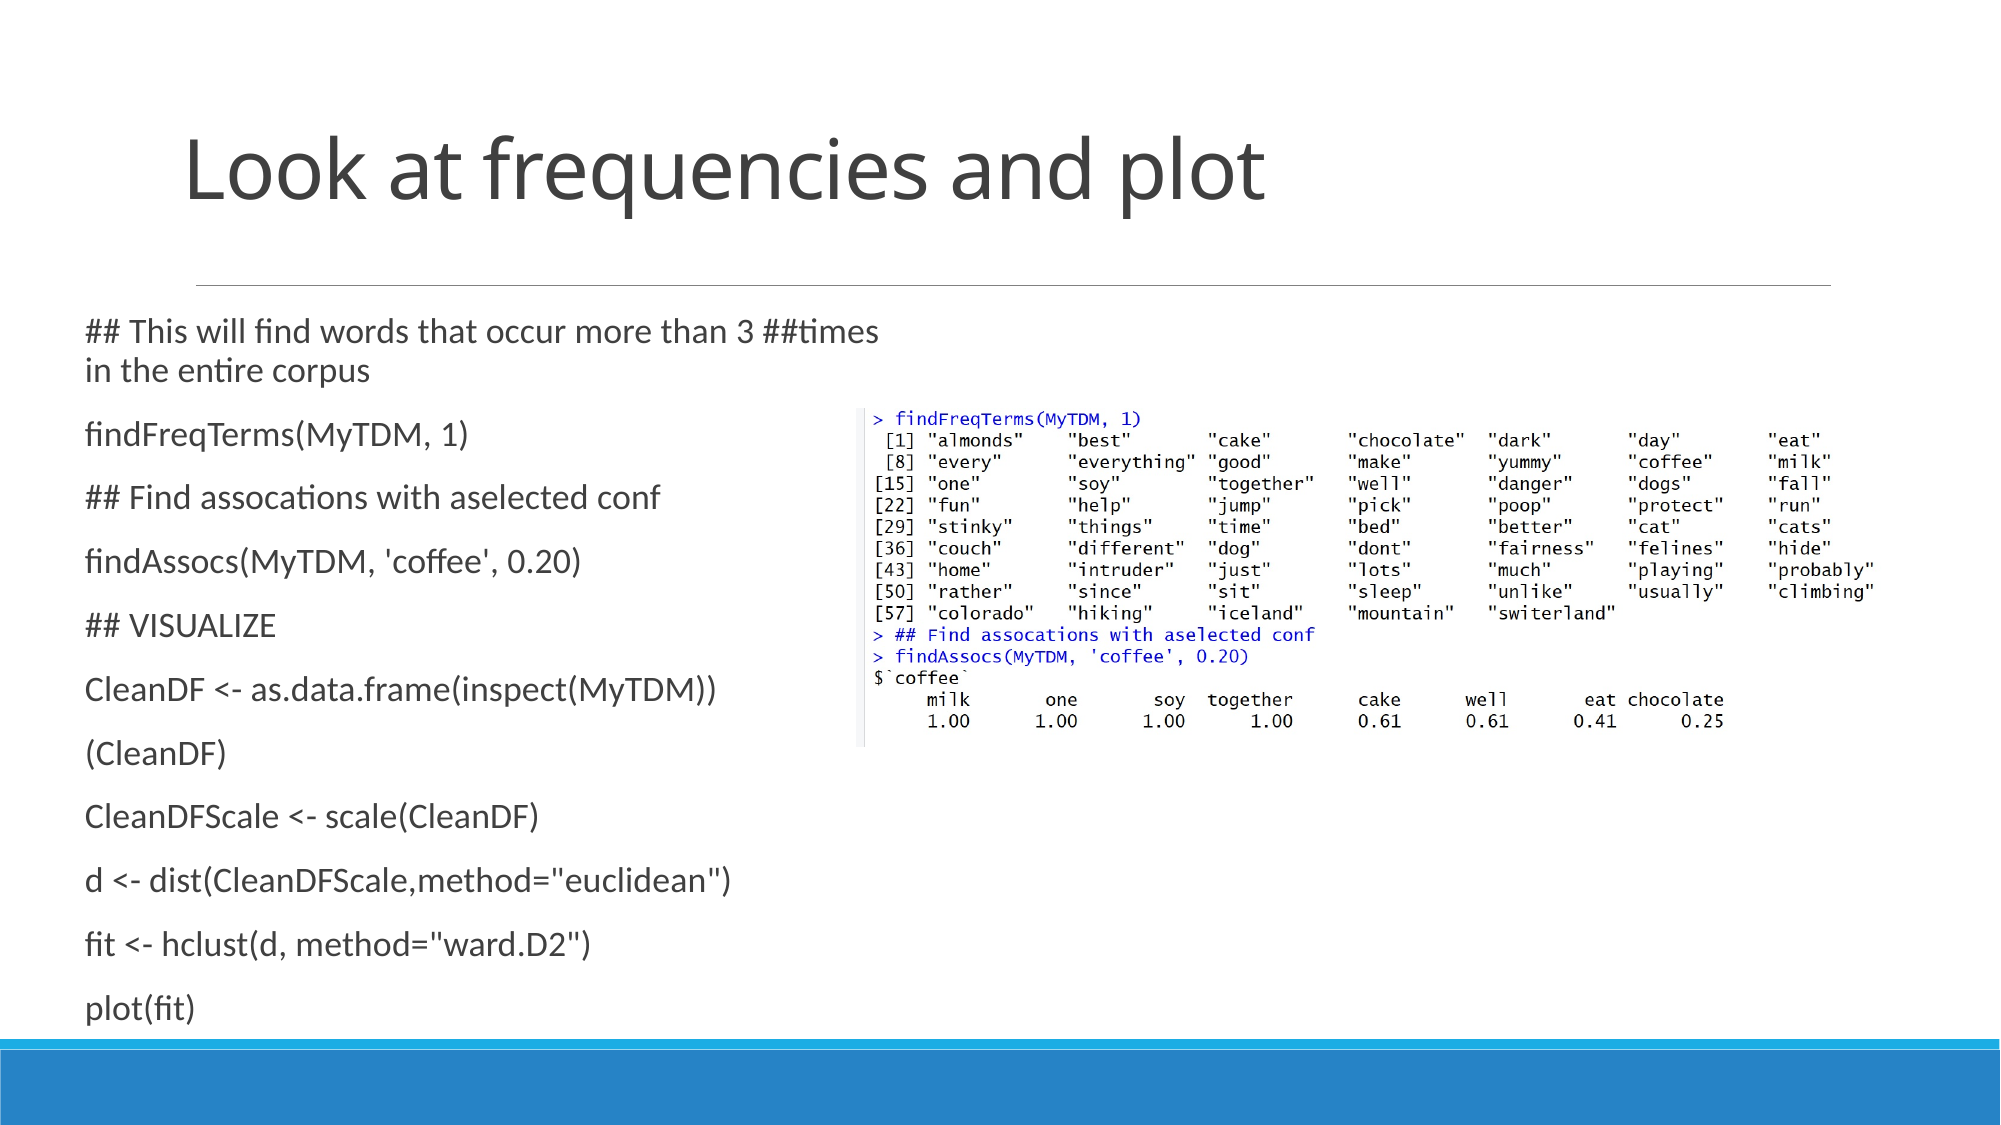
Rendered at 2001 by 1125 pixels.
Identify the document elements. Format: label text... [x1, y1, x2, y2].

list ## This will find words that occur more than 3 ##times in the entire corpus findFreqTerms(MyTDM, 1) ## Find assocations with aselected conf findAssocs(MyTDM, 'coffee', 0.20) ## VISUALIZE CleanDF <- as.data.frame(inspect(MyTDM)) (CleanDF) CleanDFScale <- scale(CleanDF) d <- dist(CleanDFScale,method="euclidean") fit <- hclust(d, method="ward.D2") plot(fit) [71, 305, 882, 1040]
title Look at frequencies and plot [168, 96, 1763, 224]
picture [855, 408, 1919, 748]
